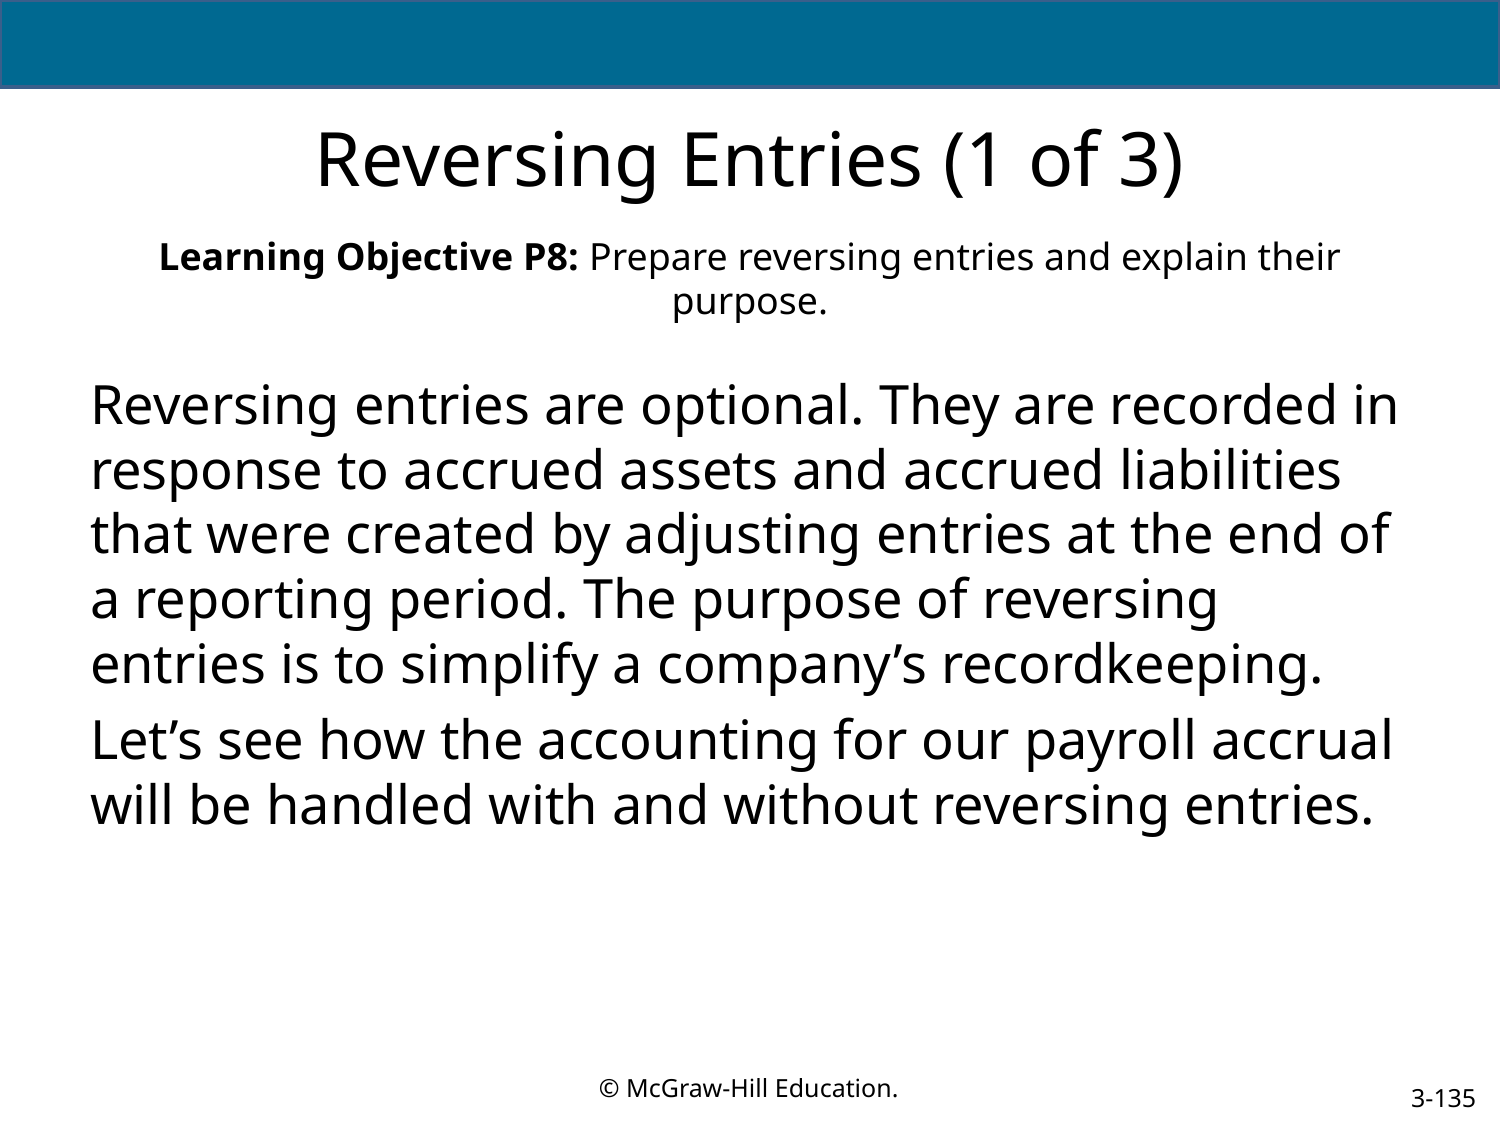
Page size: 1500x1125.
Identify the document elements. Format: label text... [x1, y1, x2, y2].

list Learning Objective P8: Prepare reversing entries and explain their purpose. [74, 224, 1426, 338]
title Reversing Entries (1 of 3) [0, 87, 1500, 226]
list Reversing entries are optional. They are recorded in response to accrued assets and accrued liabilities that were created by adjusting entries at the end of a reporting period. The purpose of reversing entries is to simplify a company’s recordkeeping. Let’s see how the accounting for our payroll accrual will be handled with and without reversing entries. [74, 362, 1426, 1038]
